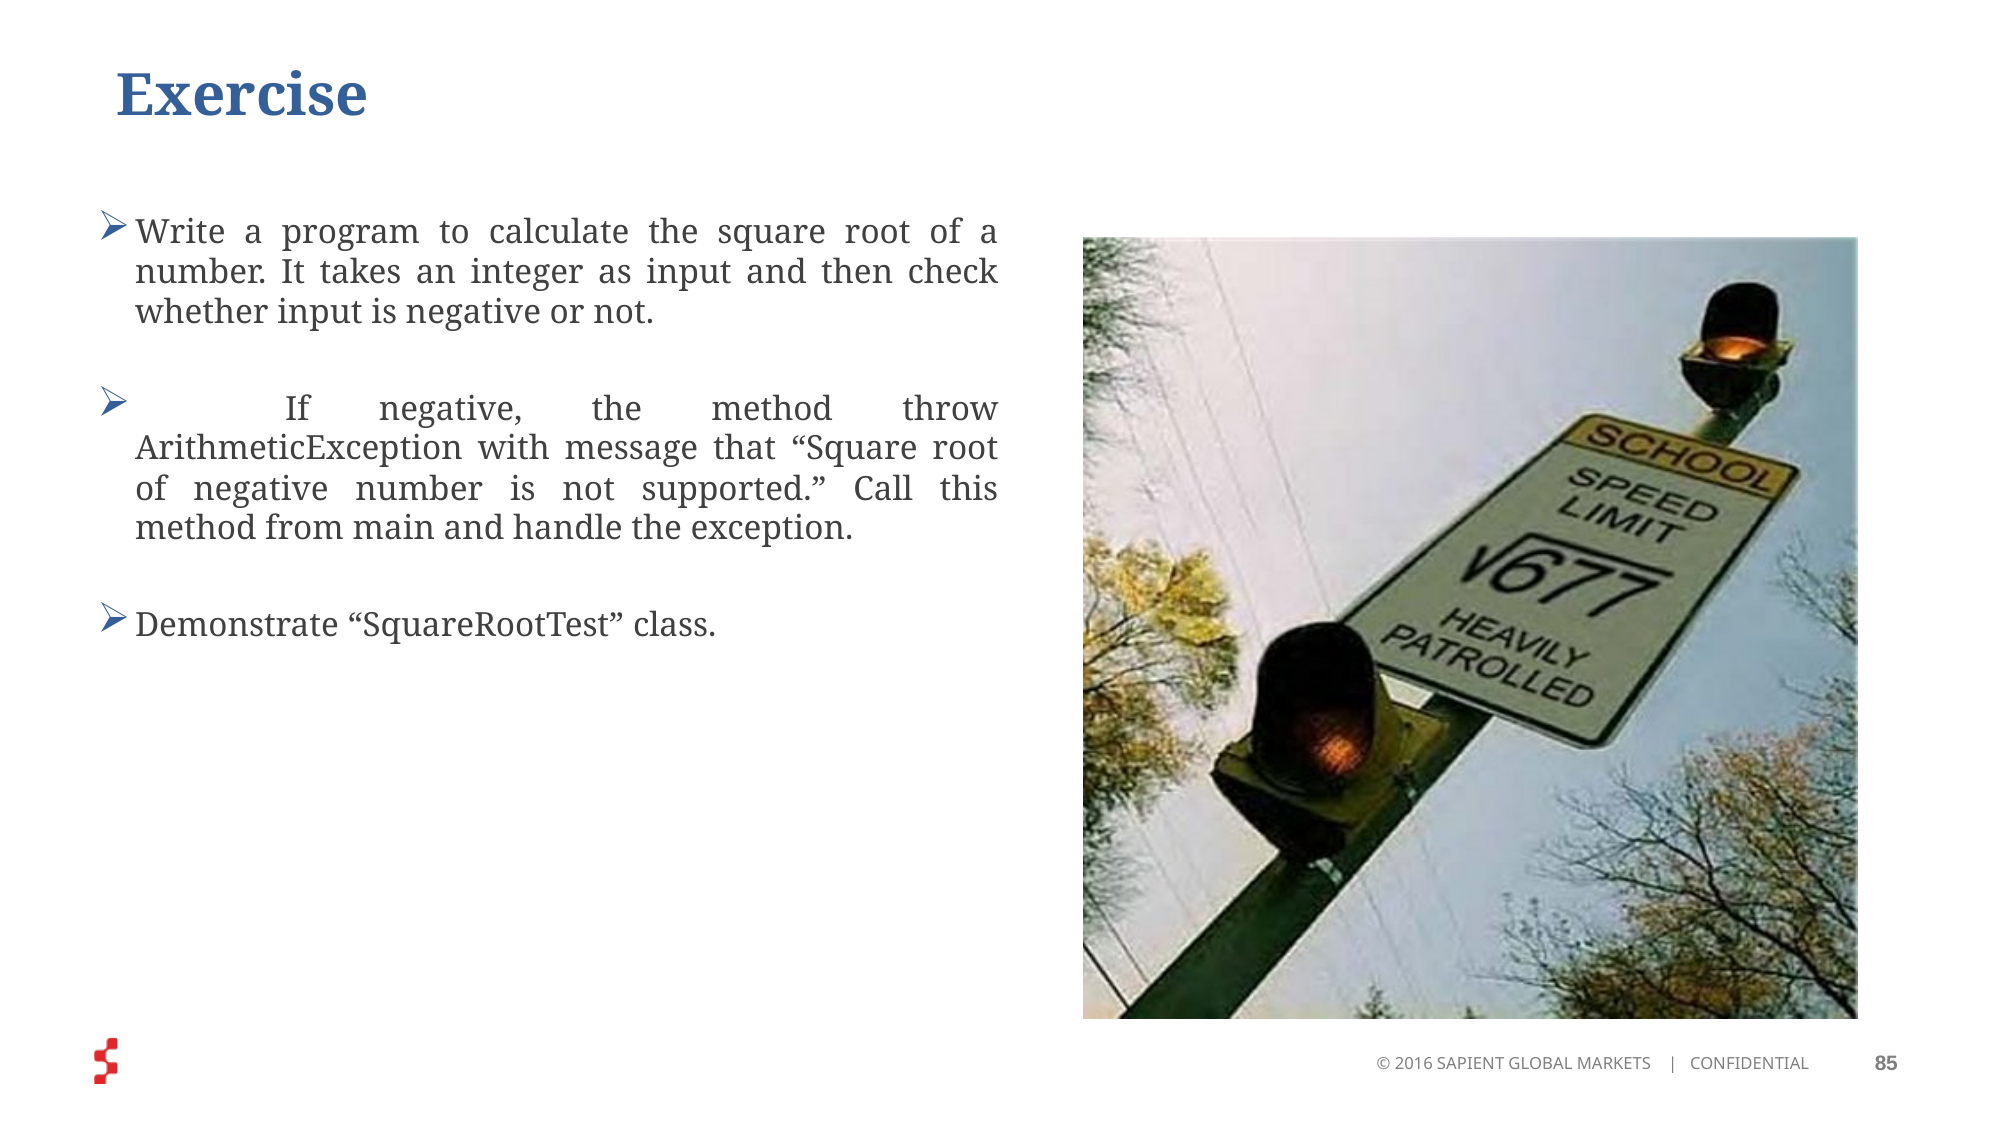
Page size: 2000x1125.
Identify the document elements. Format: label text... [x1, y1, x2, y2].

title Exercise [116, 50, 1967, 163]
picture [1082, 237, 1859, 1019]
list Write a program to calculate the square root of a number. It takes an integer as input and then check whether input is negative or not. If negative, the method throw ArithmeticException with message that “Square root of negative number is not supported.” Call this method from main and handle the exception. Demonstrate “SquareRootTest” class. [97, 210, 1000, 973]
